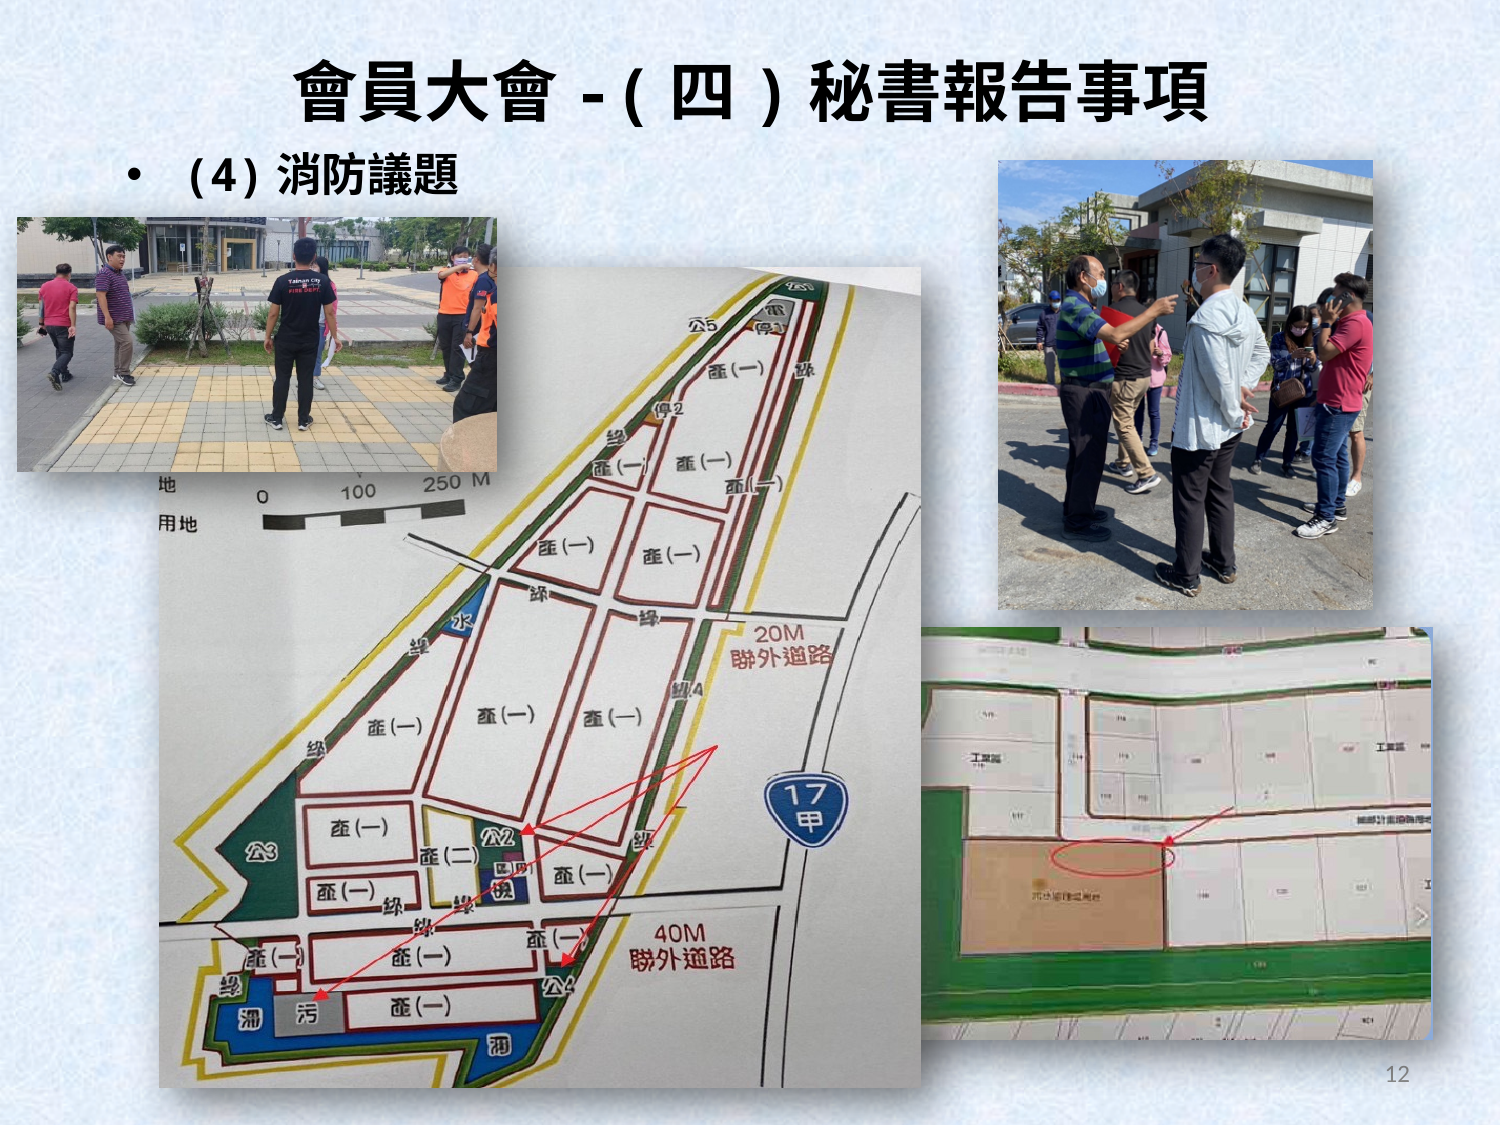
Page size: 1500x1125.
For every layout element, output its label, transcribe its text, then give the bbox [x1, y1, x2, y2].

picture [0, 0, 1500, 1125]
text_box 會員大會-(四)秘書報告事項 [41, 42, 1459, 138]
text_box (4)消防議題 [111, 138, 1424, 209]
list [925, 626, 1433, 1040]
slide_number 12 [1074, 1048, 1425, 1103]
